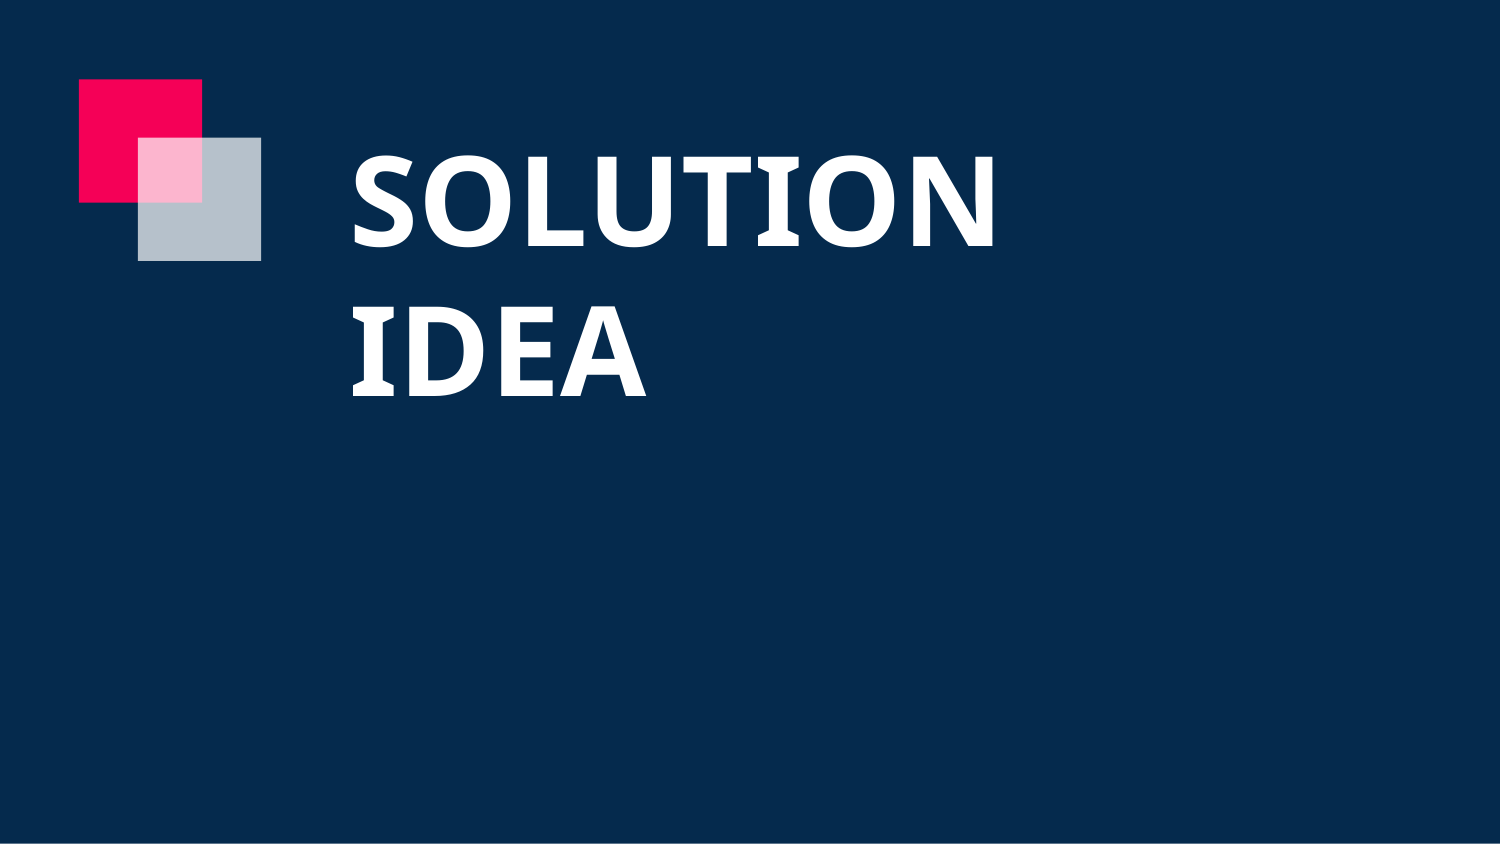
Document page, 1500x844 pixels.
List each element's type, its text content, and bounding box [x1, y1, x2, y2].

title SOLUTION IDEA [334, 106, 1318, 604]
